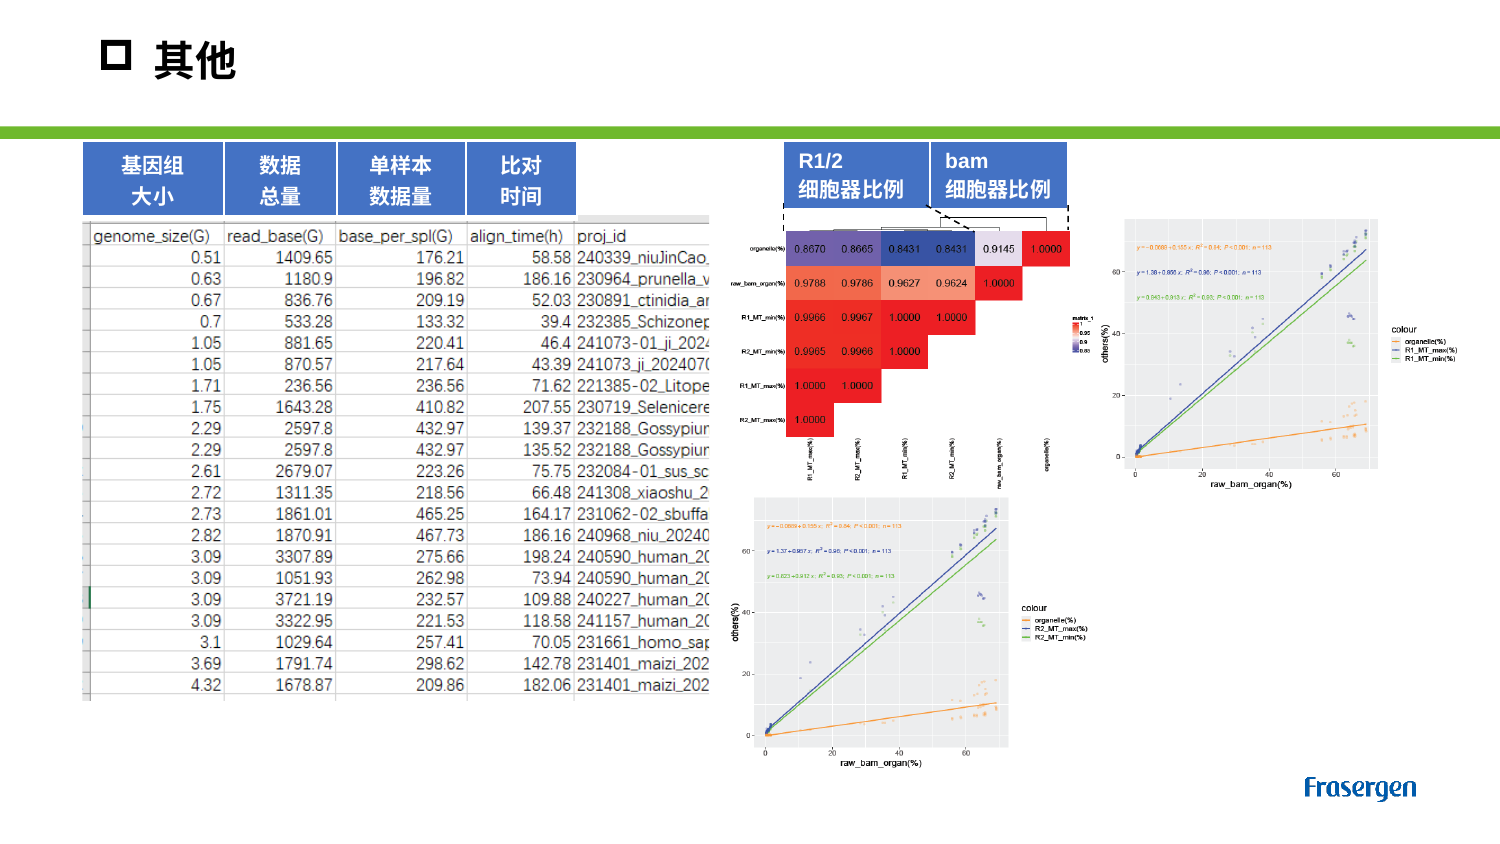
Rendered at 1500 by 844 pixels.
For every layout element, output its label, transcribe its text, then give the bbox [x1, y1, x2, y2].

table_header 单样本 数据量 [338, 142, 465, 215]
title 其他 [82, 0, 1418, 127]
table_header 比对 时间 [467, 142, 576, 215]
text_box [925, 205, 975, 233]
table_header 数据 总量 [225, 142, 336, 215]
table_header bam 细胞器比例 [931, 142, 1067, 208]
table_header R1/2 细胞器比例 [784, 142, 929, 208]
picture [82, 215, 710, 701]
picture [727, 215, 1466, 771]
table_header 基因组 大小 [83, 142, 223, 215]
picture [1305, 777, 1416, 802]
